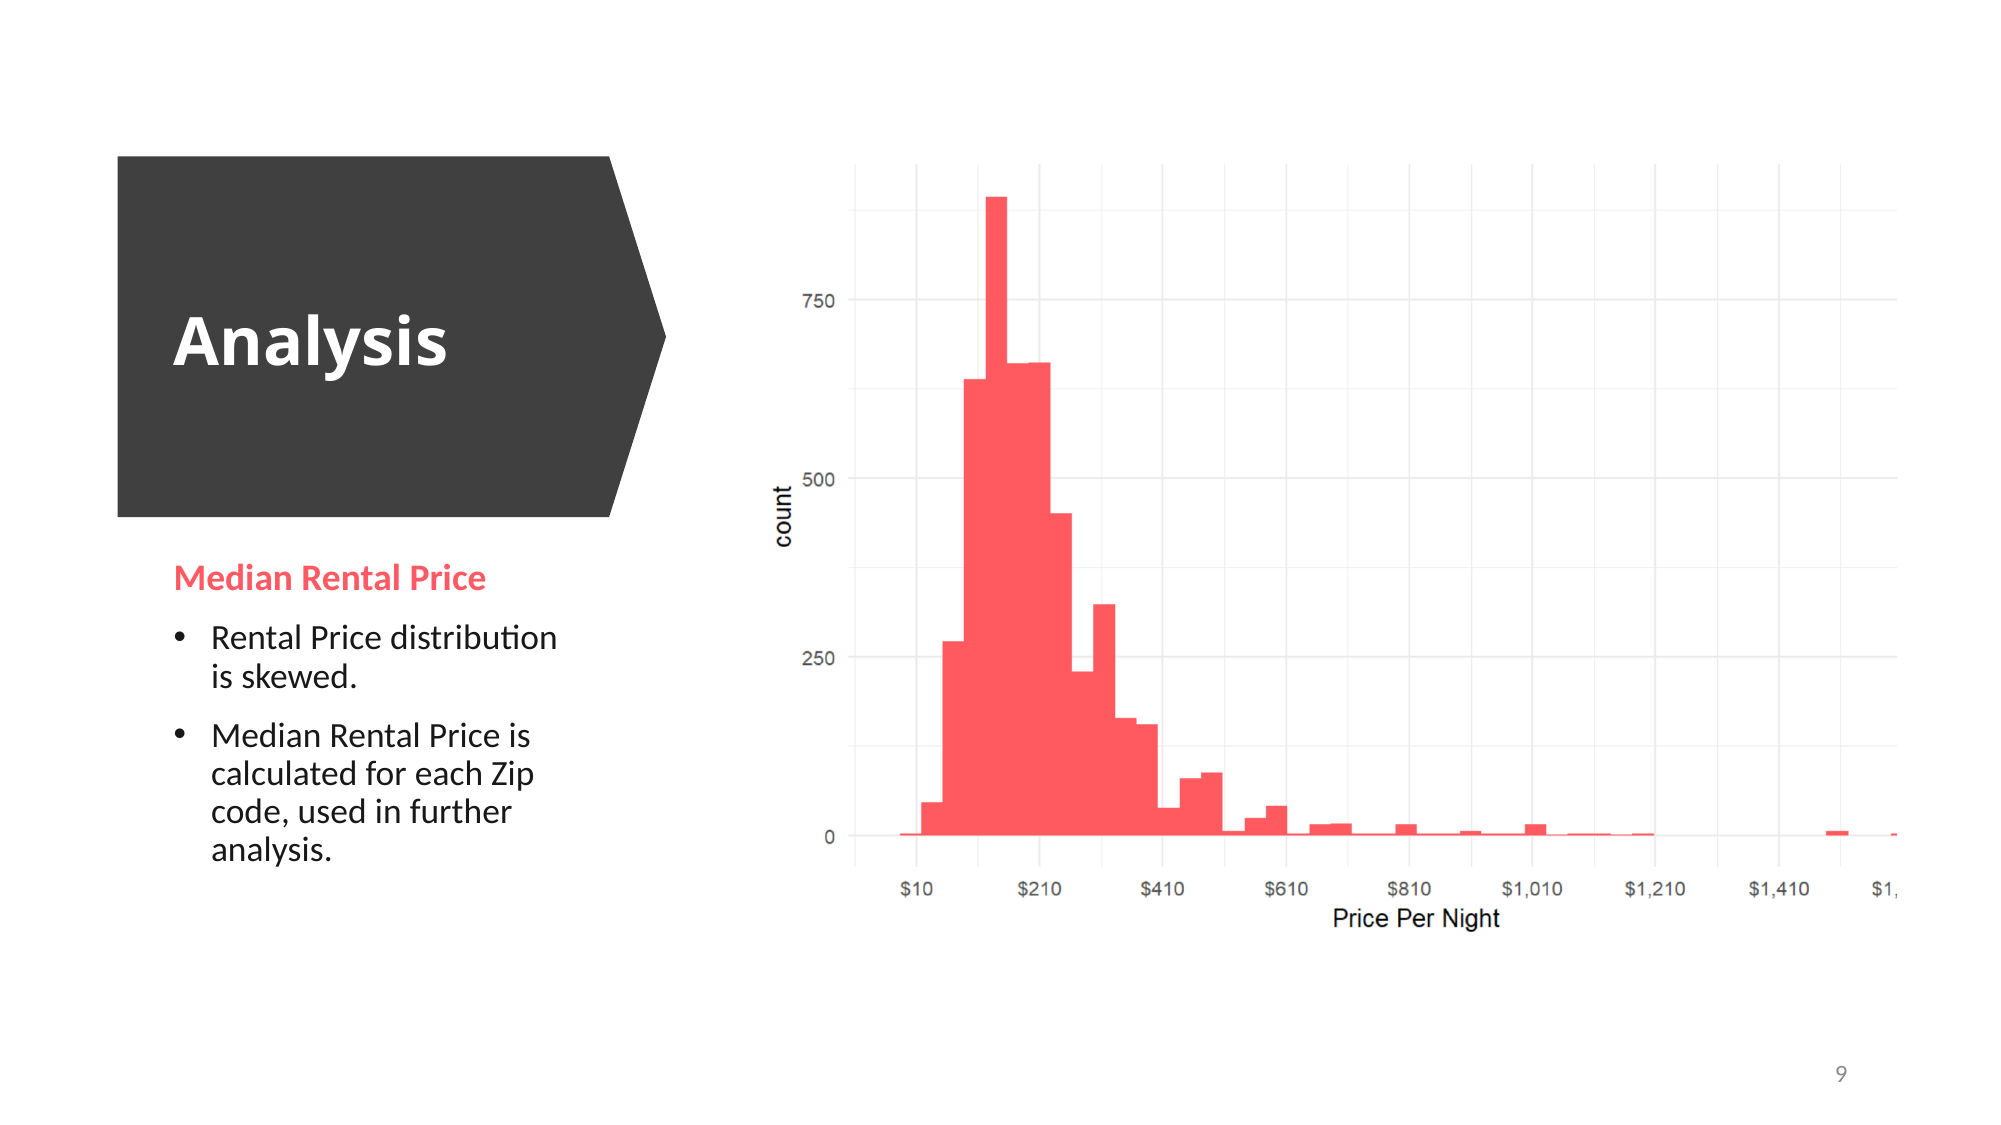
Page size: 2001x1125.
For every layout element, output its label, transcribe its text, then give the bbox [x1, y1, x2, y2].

slide_number 9 [1693, 1042, 1863, 1103]
picture [764, 164, 1898, 941]
title Analysis [158, 197, 597, 490]
list Median Rental Price Rental Price distribution is skewed. Median Rental Price is calculated for each Zip code, used in further analysis. [158, 550, 597, 949]
text_box [116, 155, 668, 519]
